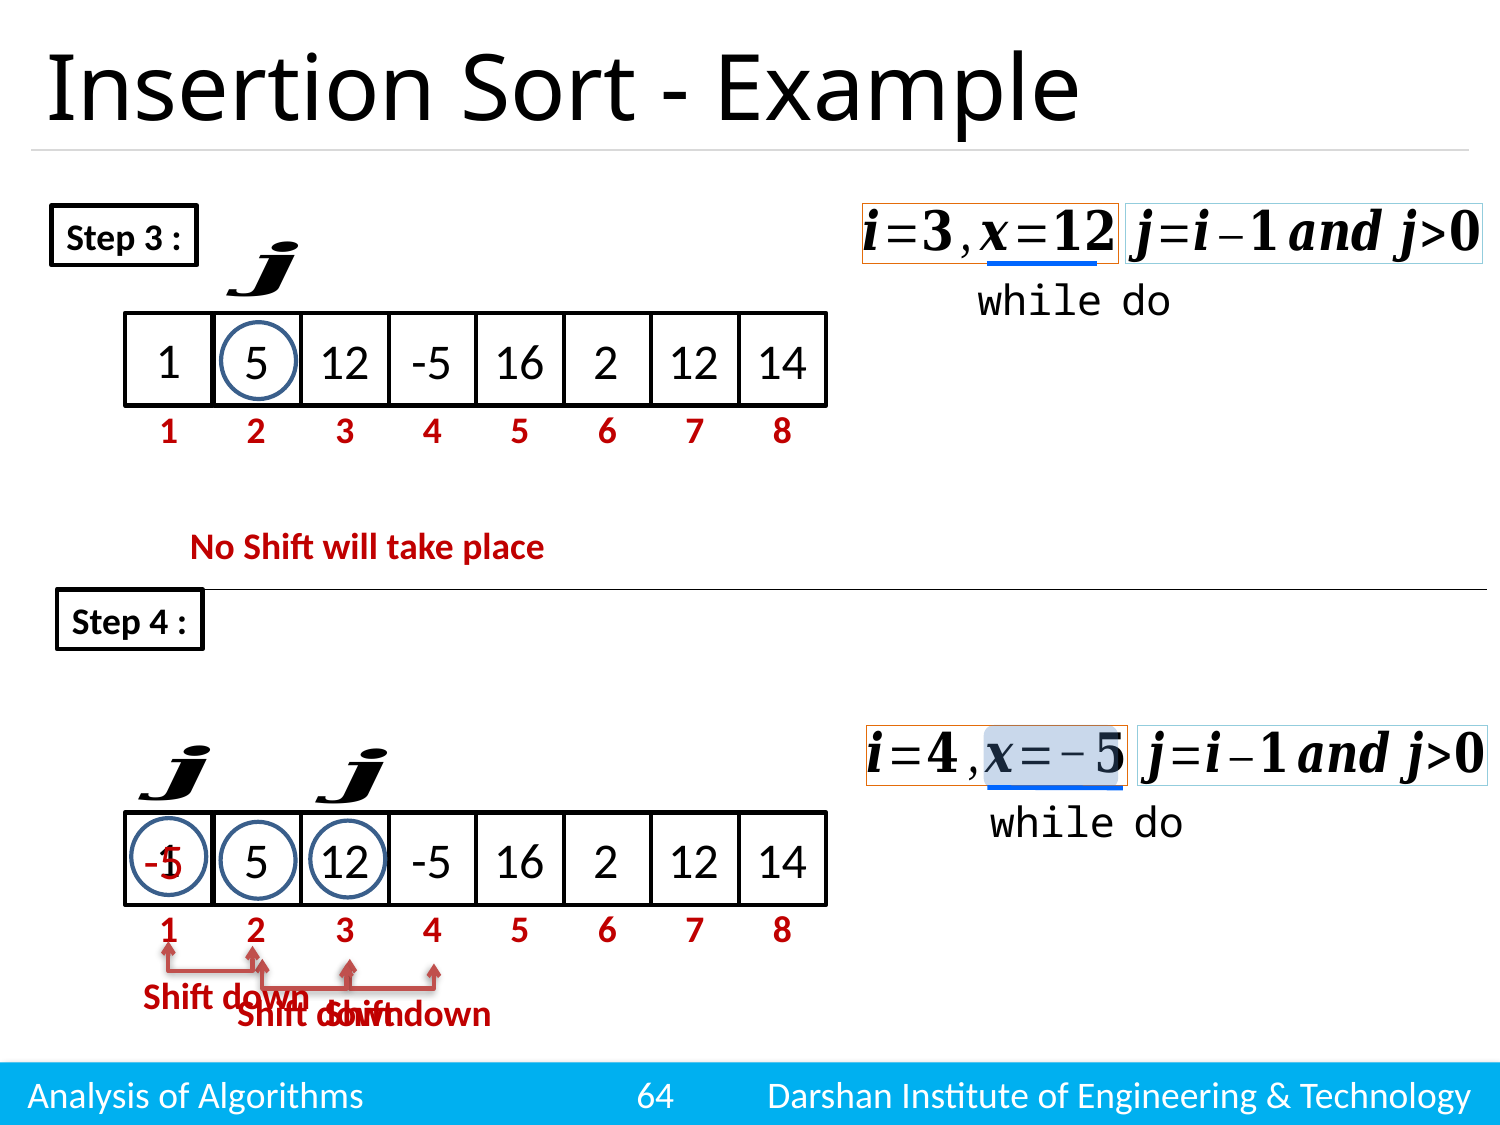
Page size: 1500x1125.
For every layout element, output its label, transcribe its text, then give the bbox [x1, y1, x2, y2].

text_box [737, 311, 828, 408]
text_box 5 [271, 821, 300, 896]
text_box Step 4 : [57, 597, 203, 650]
text_box 7 [649, 907, 737, 961]
text_box [161, 941, 260, 964]
text_box [387, 397, 474, 408]
text_box 4 [387, 408, 474, 461]
text_box [649, 311, 737, 321]
text_box 2 [210, 907, 299, 958]
text_box 5 [474, 408, 562, 461]
text_box [215, 896, 300, 907]
text_box [737, 810, 828, 907]
text_box 16 [475, 821, 562, 896]
text_box [474, 810, 562, 821]
text_box 1 [123, 907, 210, 961]
text_box 12 [649, 321, 737, 397]
text_box [218, 320, 299, 402]
text_box [148, 815, 190, 822]
text_box 8 [737, 907, 828, 961]
text_box -5 [388, 821, 475, 896]
text_box Shift down [425, 982, 513, 1042]
text_box 2 [562, 821, 649, 896]
text_box 4 [387, 907, 474, 961]
text_box [218, 819, 298, 901]
text_box No Shift will take place [122, 514, 613, 575]
text_box 5 [271, 321, 300, 397]
text_box 14 [738, 321, 825, 397]
text_box [981, 722, 1121, 788]
title Insertion Sort - Example [31, 17, 1469, 150]
text_box Step 3 : [51, 205, 197, 266]
text_box 6 [562, 408, 649, 461]
text_box [474, 311, 562, 321]
text_box 6 [562, 907, 649, 961]
text_box [387, 810, 474, 821]
text_box 5 [474, 907, 562, 961]
text_box 2 [210, 408, 299, 461]
text_box 12 [300, 321, 388, 397]
text_box [299, 896, 387, 907]
text_box [474, 397, 562, 408]
text_box 1 [123, 408, 210, 461]
text_box [474, 896, 562, 907]
text_box [347, 958, 442, 982]
text_box 5 [213, 821, 245, 896]
text_box Shift down [122, 964, 331, 1025]
text_box [215, 810, 299, 821]
text_box [215, 397, 299, 408]
text_box [308, 818, 388, 900]
text_box [649, 896, 737, 907]
text_box 12 [649, 821, 737, 896]
text_box 14 [738, 821, 825, 896]
text_box -5 [388, 321, 475, 397]
text_box [387, 896, 475, 907]
text_box [649, 397, 737, 408]
text_box [562, 397, 649, 408]
text_box Shift down [216, 982, 425, 1042]
text_box 12 [364, 821, 388, 853]
text_box [387, 311, 474, 321]
text_box 2 [562, 321, 649, 397]
text_box 3 [299, 408, 387, 461]
text_box 8 [737, 408, 828, 461]
text_box 1 [124, 321, 212, 396]
text_box [299, 397, 387, 408]
text_box 7 [649, 408, 737, 461]
text_box [123, 810, 215, 907]
text_box [123, 311, 215, 408]
text_box 3 [299, 907, 387, 961]
text_box -5 [120, 822, 208, 897]
text_box 5 [213, 321, 246, 397]
text_box [649, 810, 737, 821]
text_box [562, 896, 650, 907]
text_box [562, 311, 649, 321]
text_box 12 [366, 865, 388, 896]
text_box [299, 810, 387, 821]
text_box [299, 311, 387, 321]
text_box [215, 311, 299, 321]
text_box 12 [300, 821, 331, 896]
text_box 1 [188, 820, 212, 896]
text_box [562, 810, 649, 821]
text_box [261, 958, 354, 982]
text_box 16 [475, 321, 562, 397]
